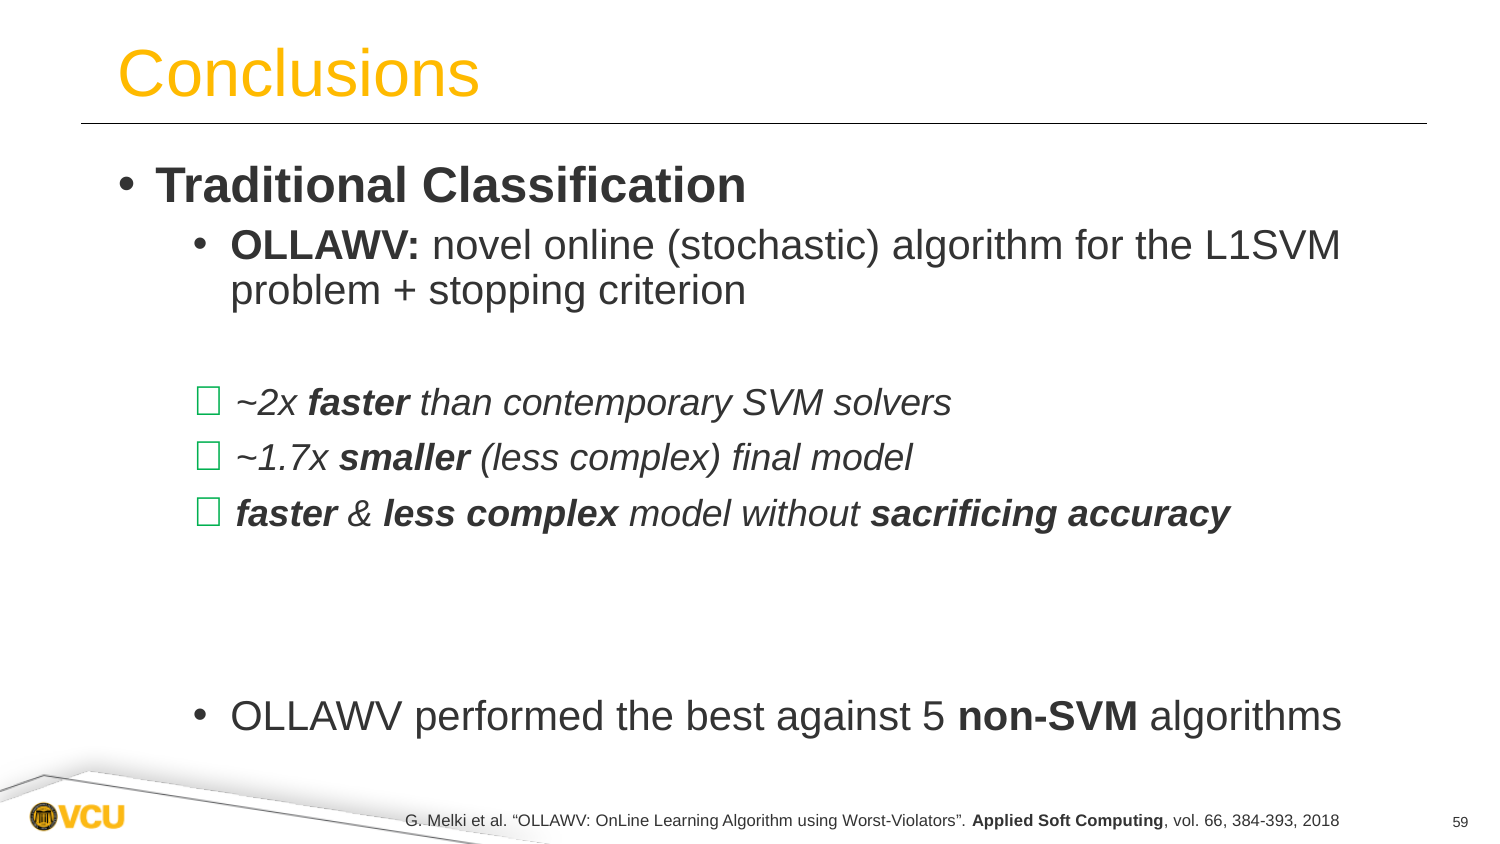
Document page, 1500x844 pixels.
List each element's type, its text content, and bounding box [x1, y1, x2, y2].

slide_number 59 [1145, 798, 1484, 844]
list Traditional Classification OLLAWV: novel online (stochastic) algorithm for the L1SVM problem + stopping criterion ✅ ~2x faster than contemporary SVM solvers ✅ ~1.7x smaller (less complex) final model ✅ faster & less complex model without sacrificing accuracy OLLAWV performed the best against 5 non-SVM algorithms [103, 151, 1397, 760]
title Conclusions [103, 31, 1397, 137]
text_box G. Melki et al. “OLLAWV: OnLine Learning Algorithm using Worst-Violators”. Applied Soft Computing, vol. 66, 384-393, 2018 [390, 812, 1359, 838]
